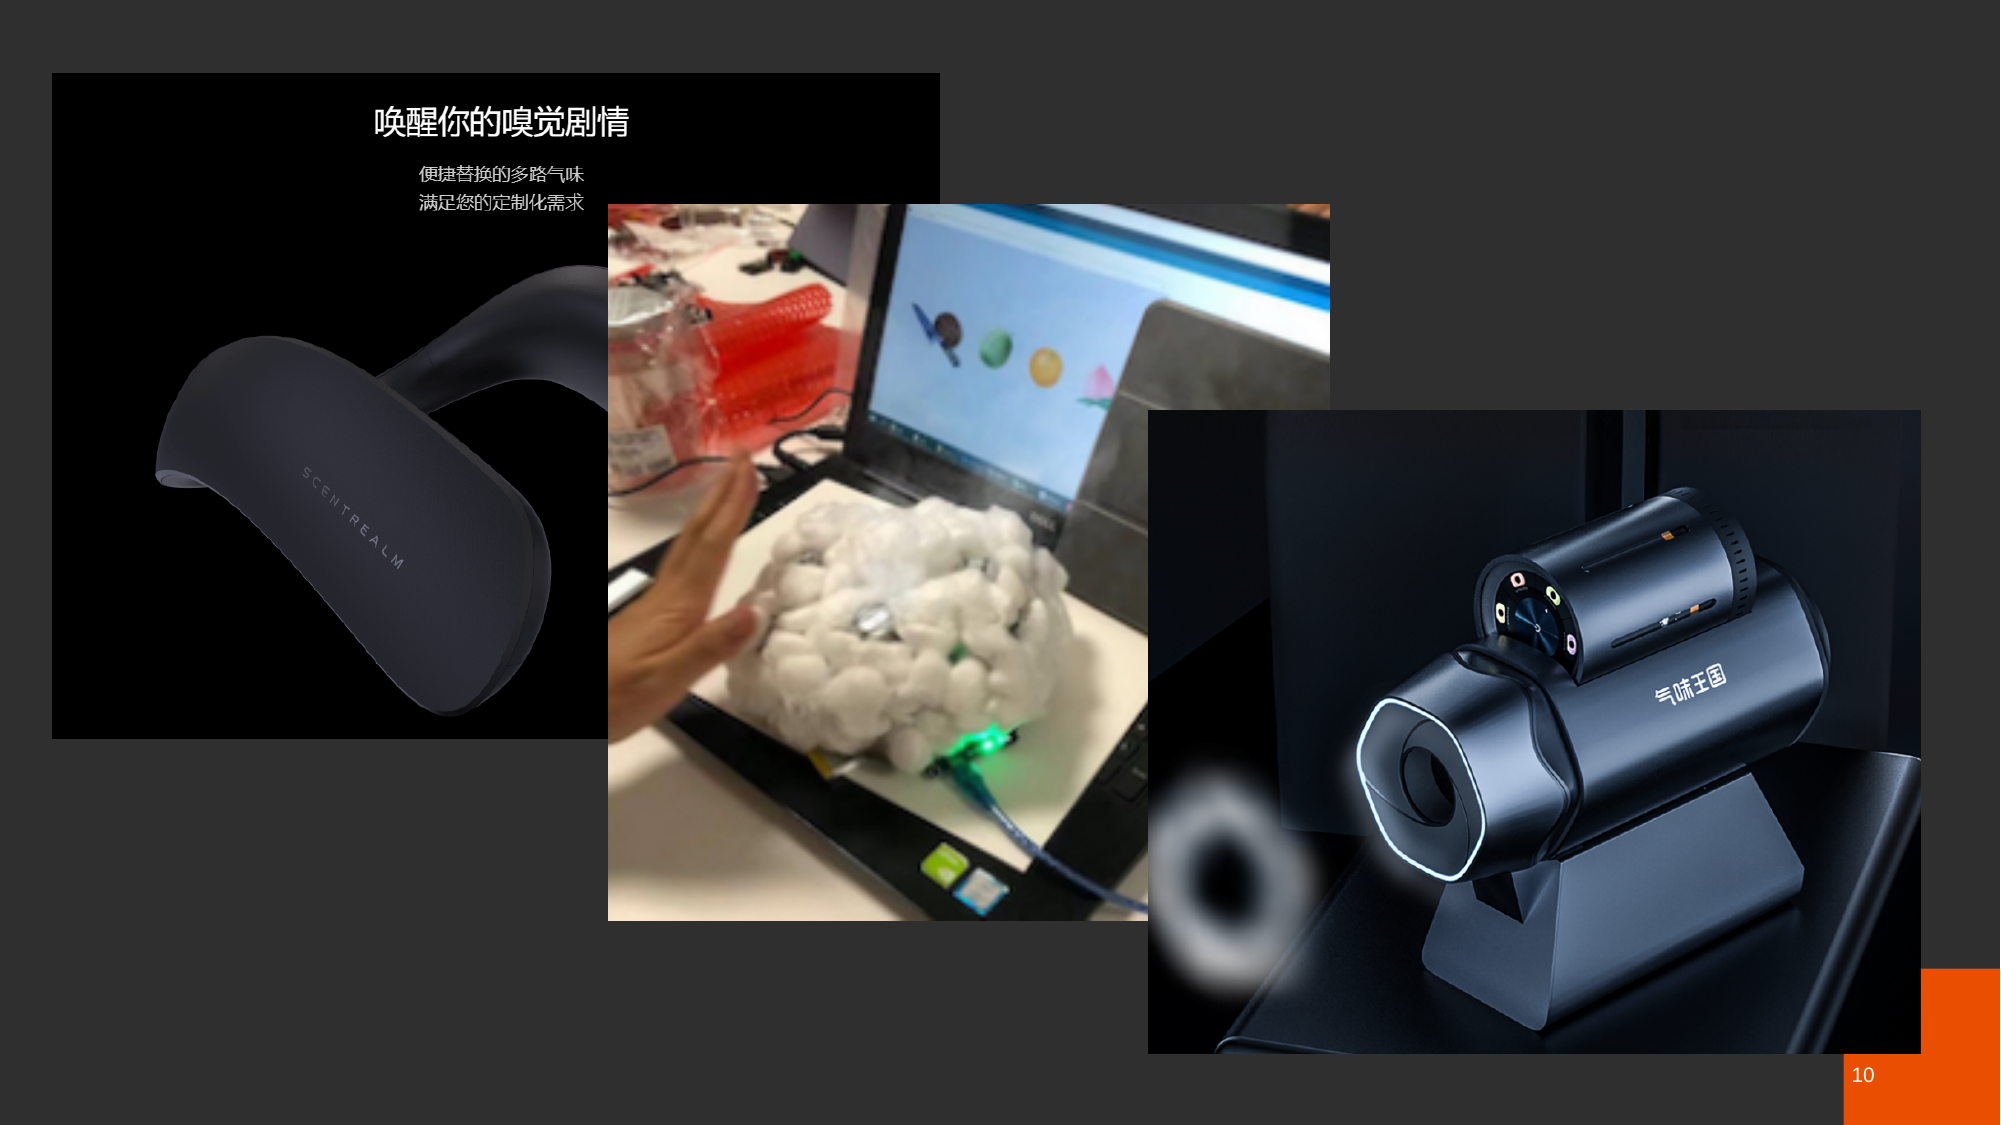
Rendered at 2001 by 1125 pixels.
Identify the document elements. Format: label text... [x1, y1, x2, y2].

picture [52, 73, 1921, 1054]
slide_number 10 [1452, 1054, 1890, 1095]
